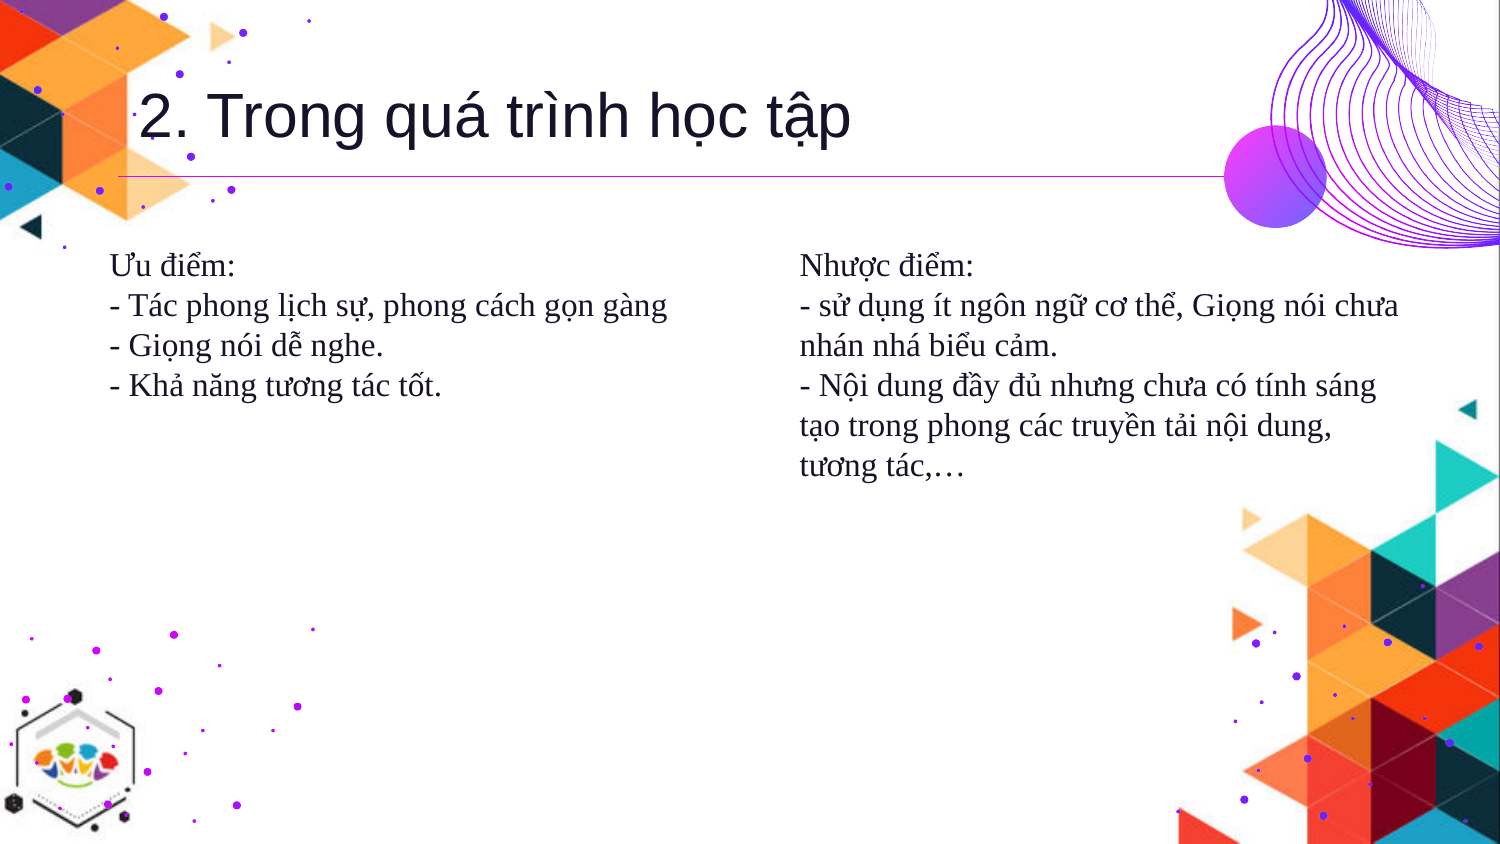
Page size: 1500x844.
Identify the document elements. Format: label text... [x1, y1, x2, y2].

text_box Ưu điểm: - Tác phong lịch sự, phong cách gọn gàng - Giọng nói dễ nghe. - Khả năng tương tác tốt. [94, 228, 727, 634]
picture [0, 0, 1500, 844]
text_box Nhược điểm: - sử dụng ít ngôn ngữ cơ thể, Giọng nói chưa nhán nhá biểu cảm. - Nội dung đầy đủ nhưng chưa có tính sáng tạo trong phong các truyền tải nội dung, tương tác,… [784, 228, 1417, 634]
text_box 2. Trong quá trình học tập [123, 60, 1388, 155]
